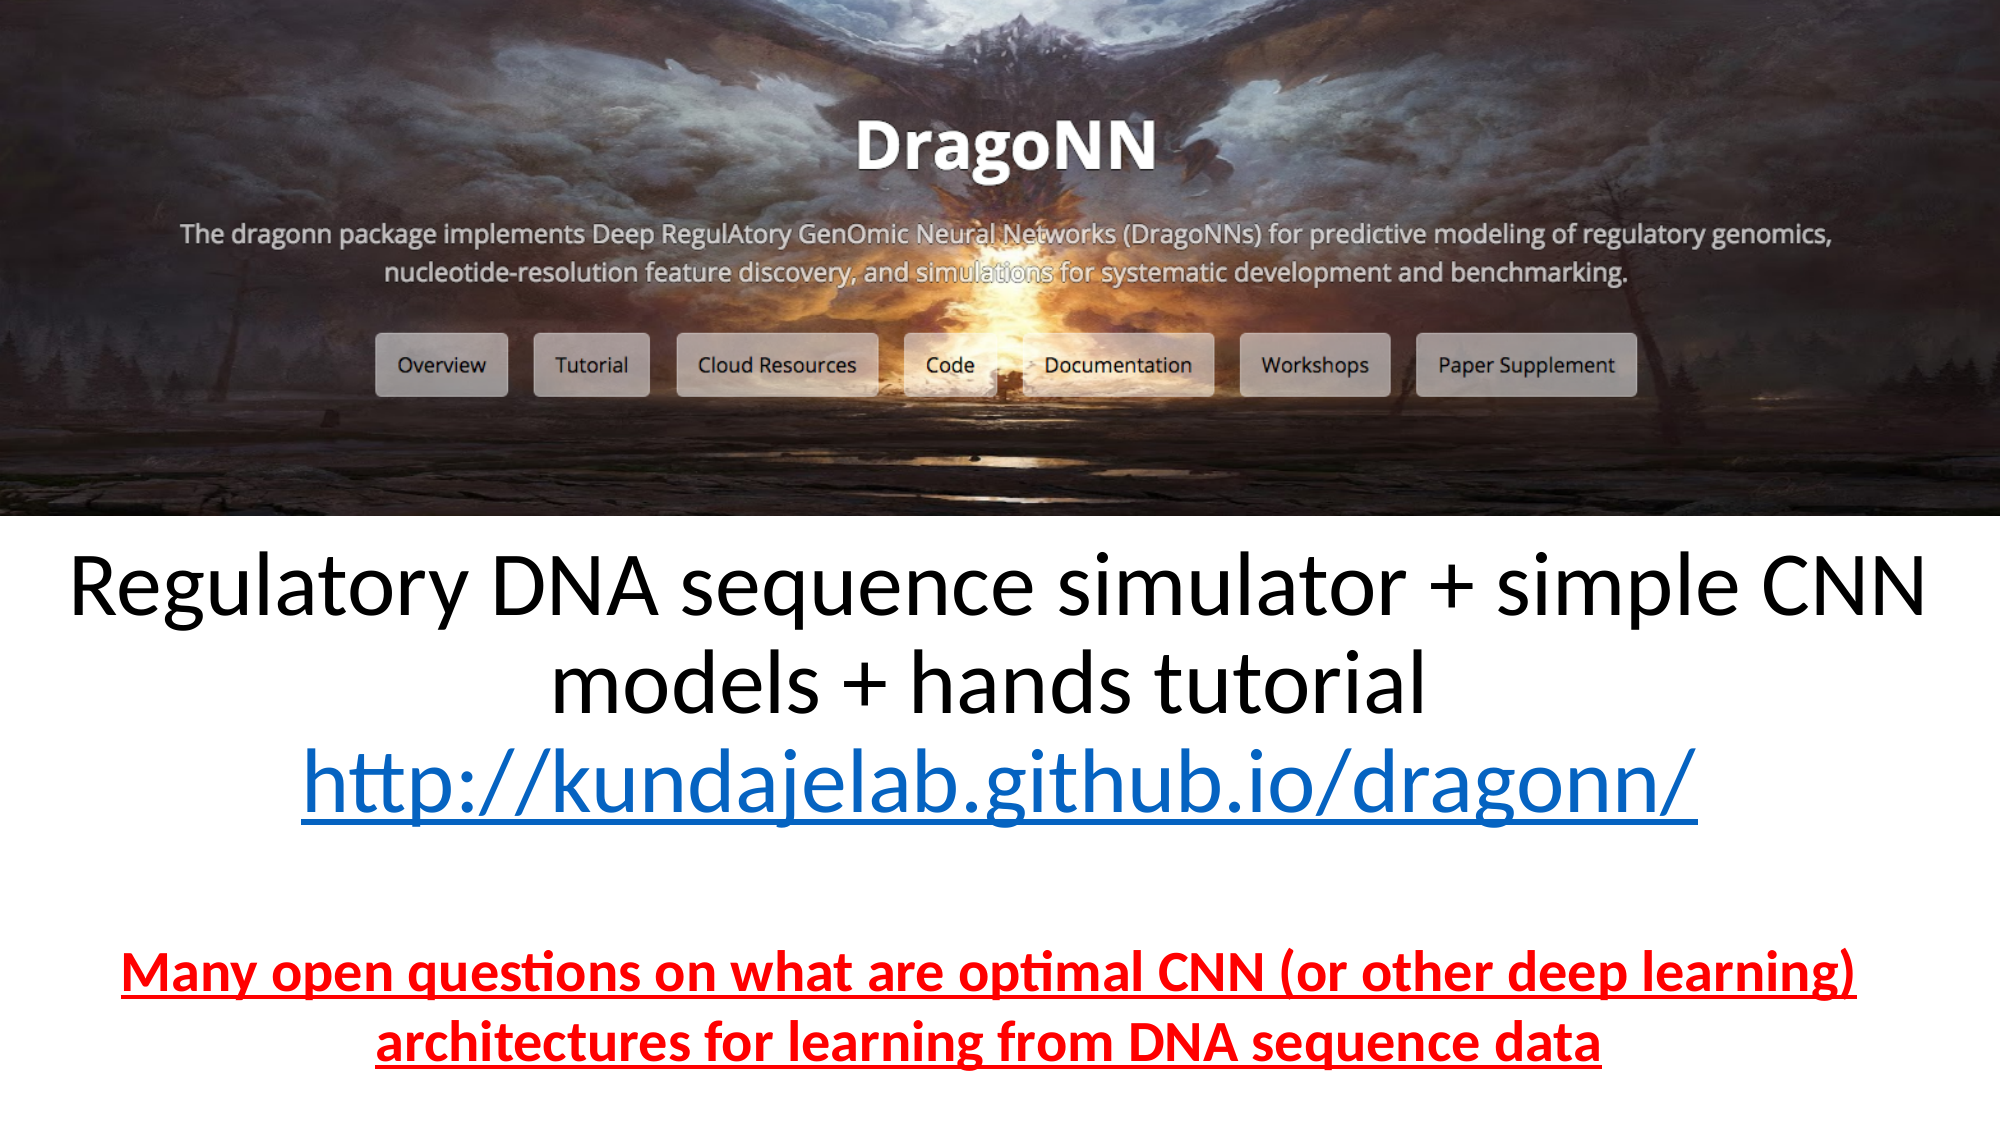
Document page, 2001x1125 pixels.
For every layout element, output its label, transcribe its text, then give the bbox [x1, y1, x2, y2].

title Regulatory DNA sequence simulator + simple CNN models + hands tutorial http://kundajelab.github.io/dragonn/ [0, 516, 2000, 868]
text_box Many open questions on what are optimal CNN (or other deep learning) architectures for learning from DNA sequence data [85, 925, 1893, 1081]
picture [0, 0, 2000, 516]
